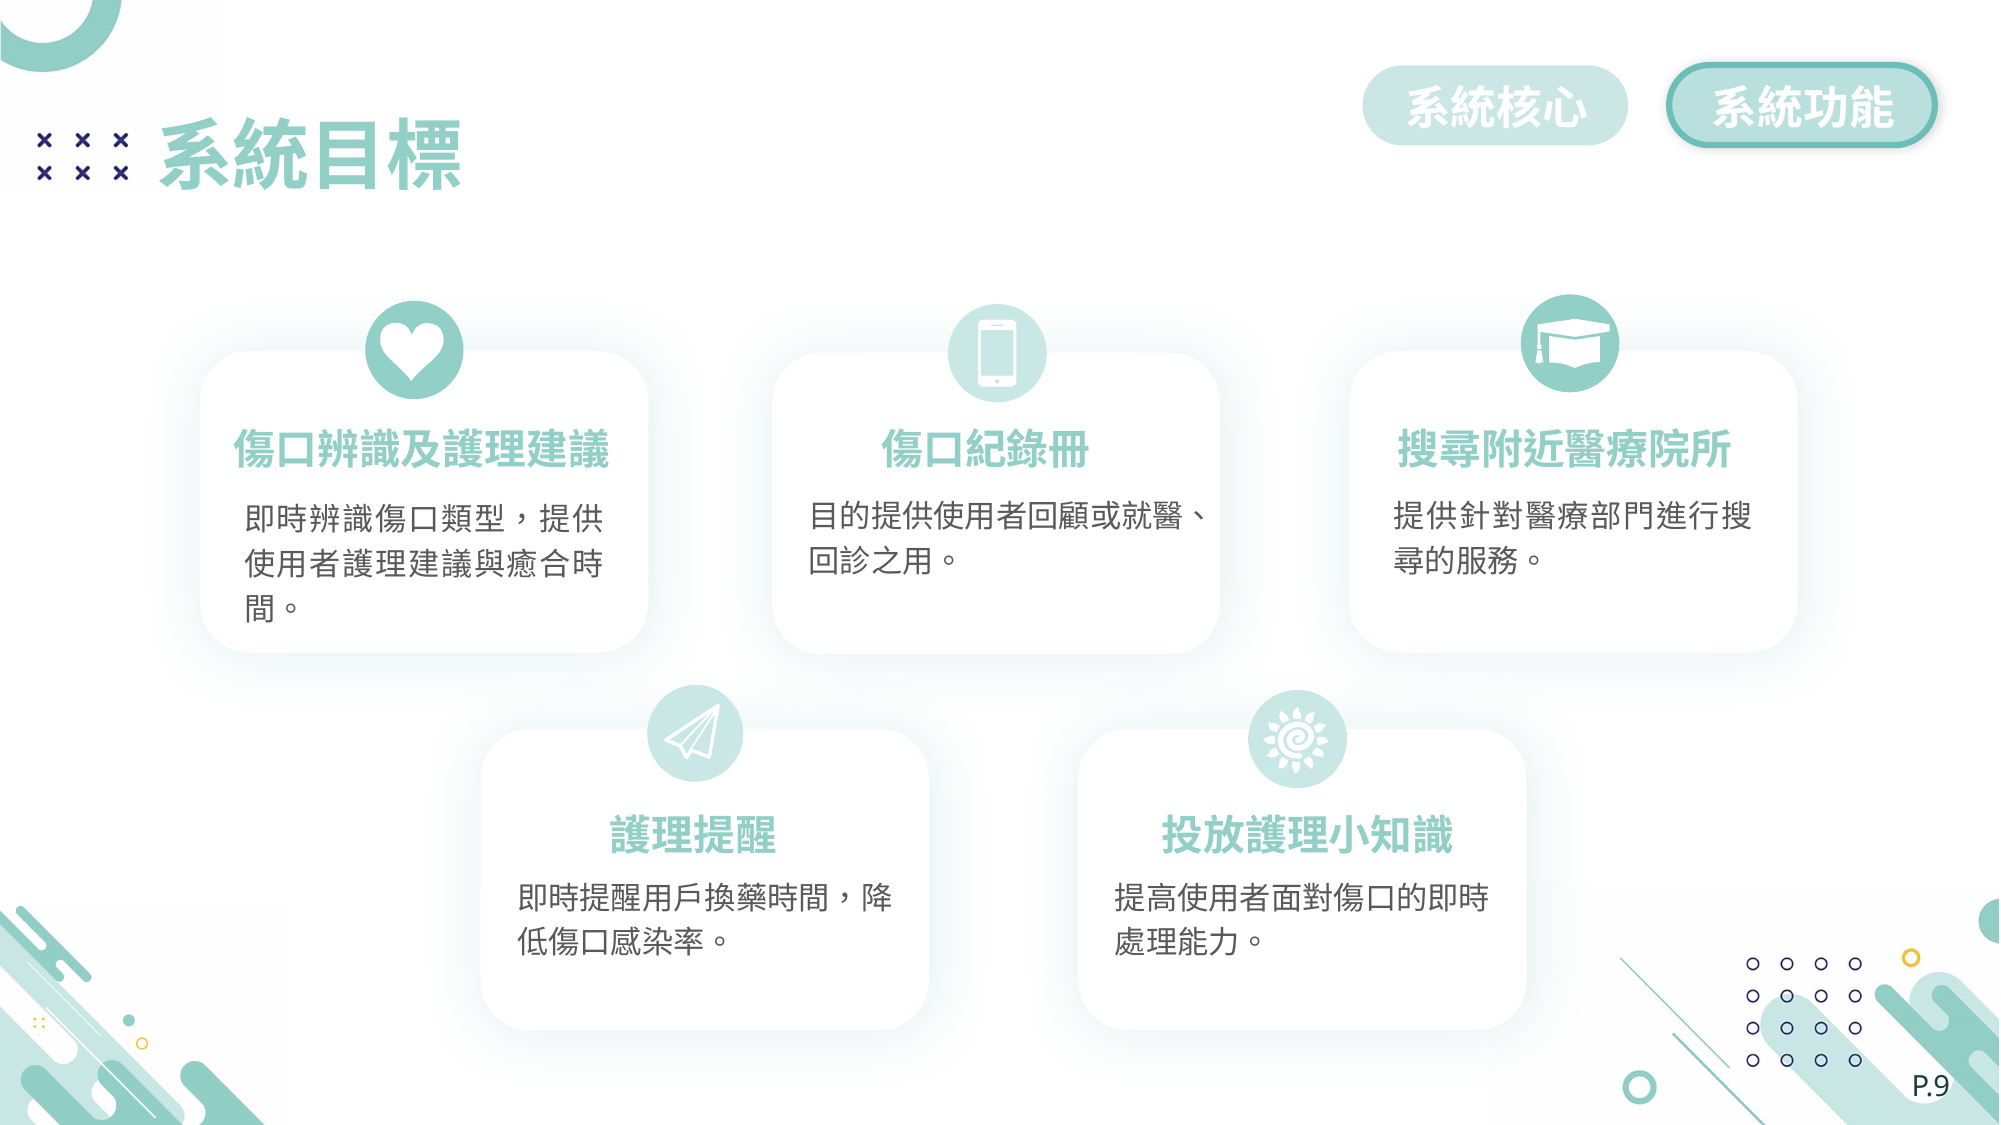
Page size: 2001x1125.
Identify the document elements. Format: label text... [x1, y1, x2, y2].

picture [0, 0, 222, 195]
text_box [359, 294, 470, 406]
picture [0, 905, 290, 1125]
text_box 提高使用者面對傷口的即時處理能力。 [1099, 863, 1505, 1002]
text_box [947, 303, 1047, 403]
text_box [1361, 64, 1630, 147]
text_box [198, 349, 650, 654]
picture [1489, 884, 1999, 1125]
text_box 傷口紀錄冊 [774, 415, 1198, 477]
text_box [1668, 64, 1936, 147]
text_box [1077, 727, 1528, 1032]
text_box 目的提供使用者回顧或就醫、回診之用。 [793, 481, 1199, 620]
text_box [639, 677, 751, 789]
text_box [1348, 349, 1799, 654]
text_box [479, 727, 931, 1032]
text_box 系統功能 [1697, 70, 1907, 140]
text_box 傷口辨識及護理建議 [210, 415, 634, 477]
text_box 搜尋附近醫療院所 [1353, 415, 1777, 477]
text_box 即時辨識傷口類型，提供使用者護理建議與癒合時間。 [229, 484, 619, 635]
text_box 系統核心 [1390, 71, 1601, 140]
text_box 護理提醒 [482, 801, 905, 864]
text_box [770, 351, 1222, 656]
text_box 即時提醒用戶換藥時間，降低傷口感染率。 [502, 863, 908, 1002]
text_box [1248, 689, 1347, 789]
text_box 系統目標 [141, 98, 488, 201]
text_box 投放護理小知識 [1096, 801, 1520, 864]
text_box 提供針對醫療部門進行搜尋的服務。 [1378, 481, 1769, 590]
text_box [1514, 288, 1626, 399]
